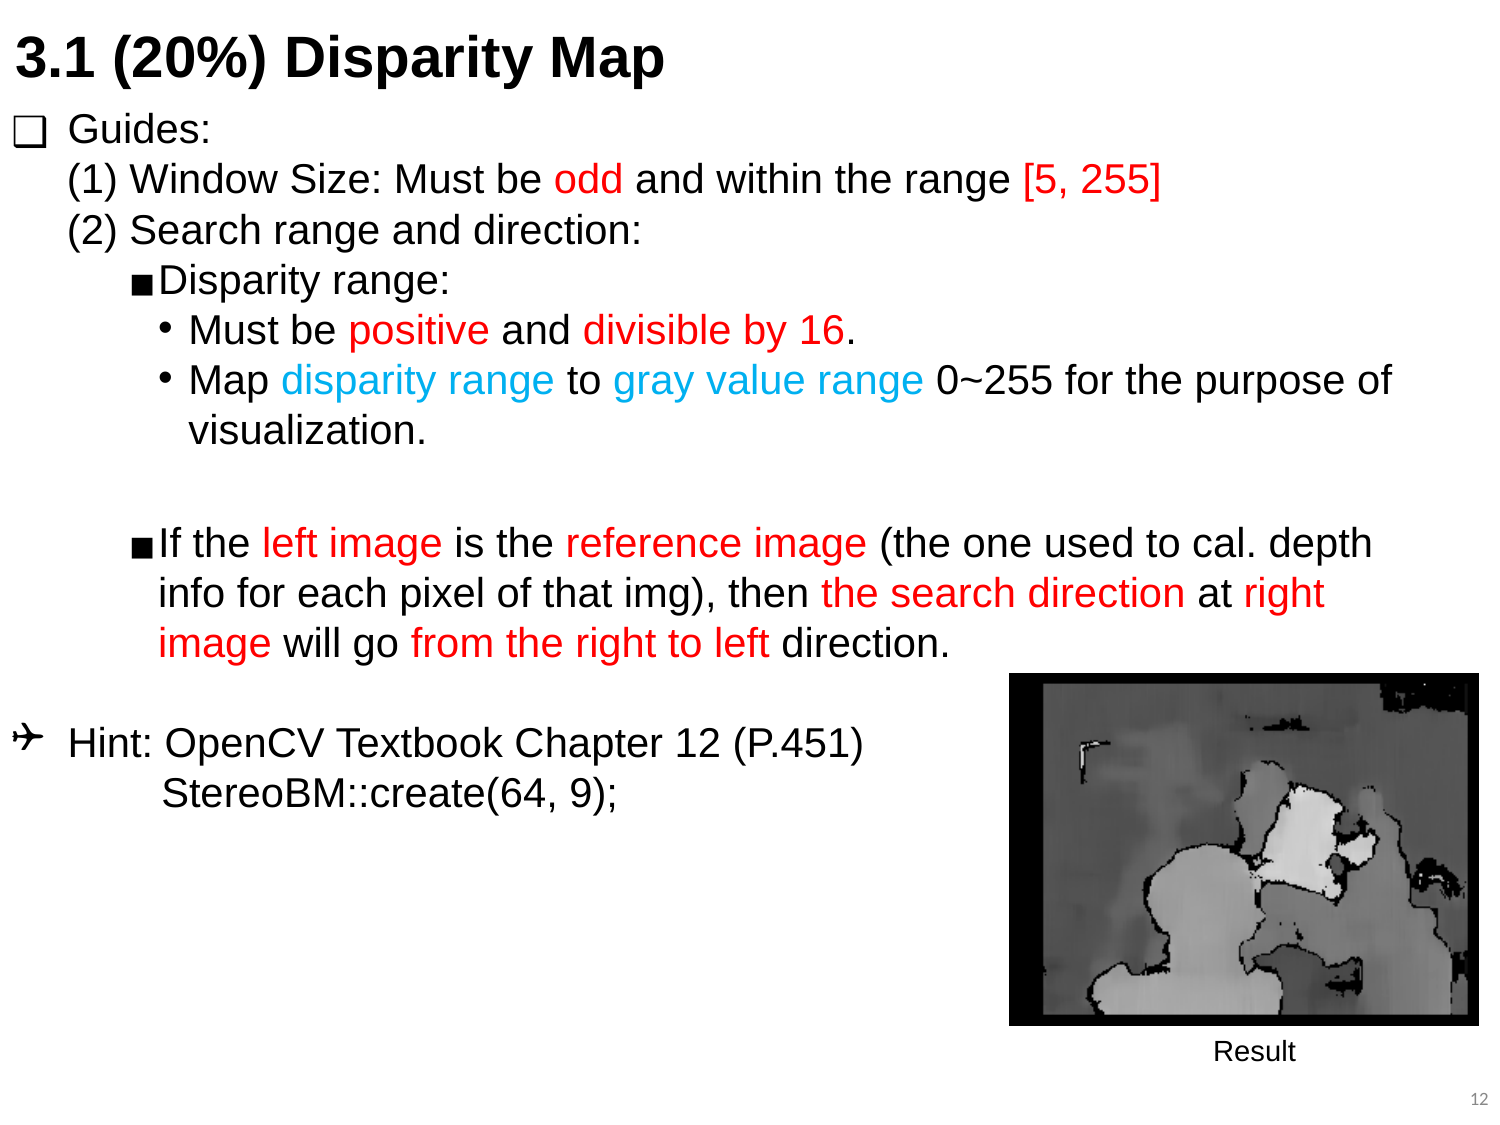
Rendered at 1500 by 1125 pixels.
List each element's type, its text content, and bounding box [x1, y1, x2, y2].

picture [1009, 673, 1479, 1026]
text_box Result [1198, 1035, 1312, 1076]
list Guides: (1) Window Size: Must be odd and within the range [5, 255] (2) Search range and direction: Disparity range: Must be positive and divisible by 16. Map disparity range to gray value range 0~255 for the purpose of visualization. If the left image is the reference image (the one used to cal. depth info for each pixel of that img), then the search direction at right image will go from the right to left direction. Hint: OpenCV Textbook Chapter 12 (P.451) StereoBM::create(64, 9); [0, 96, 1416, 847]
text_box 3.1 (20%) Disparity Map [0, 6, 1374, 111]
slide_number 12 [1162, 1075, 1500, 1121]
